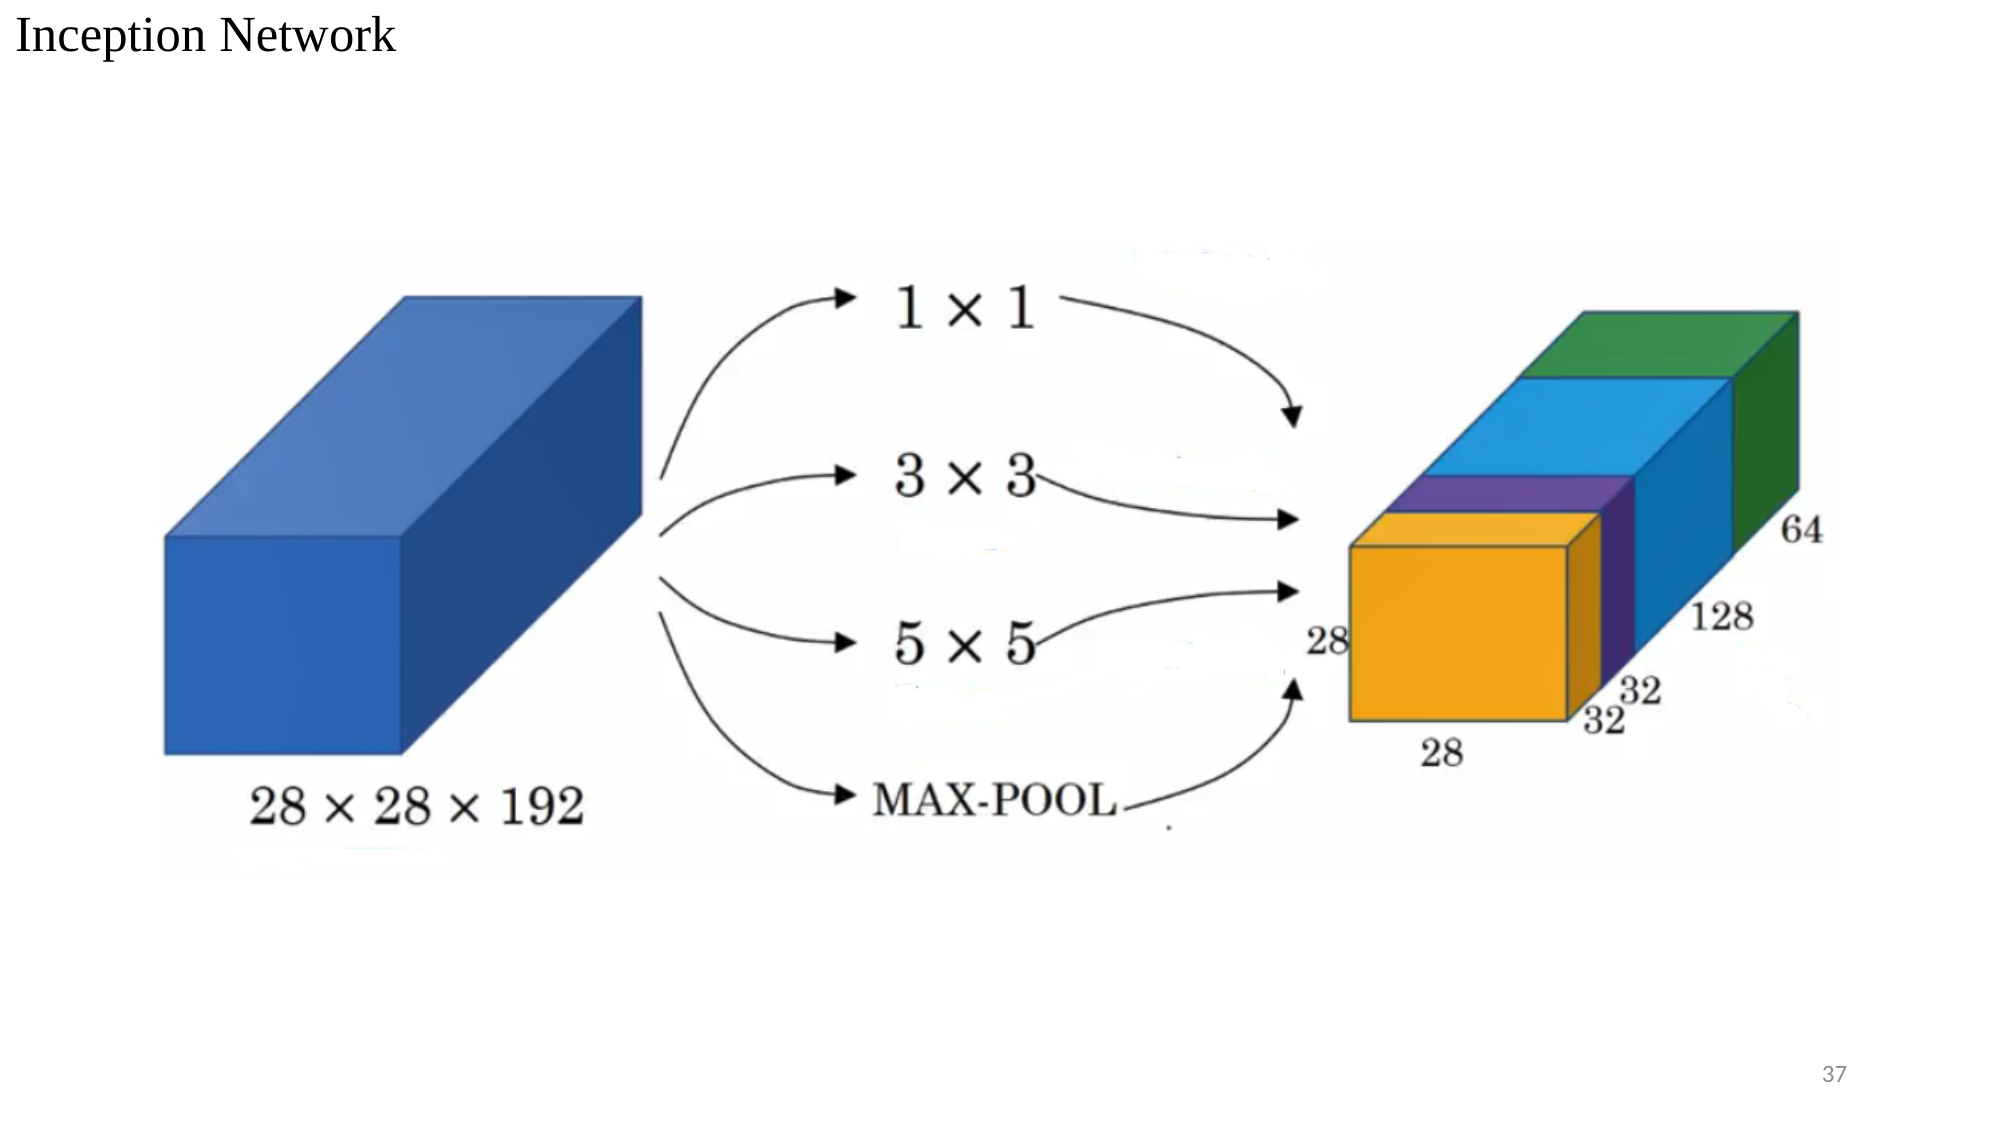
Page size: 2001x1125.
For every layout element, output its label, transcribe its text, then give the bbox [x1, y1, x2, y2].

title Inception Network [0, 0, 1725, 71]
picture [161, 245, 1839, 879]
slide_number 37 [1412, 1042, 1863, 1103]
